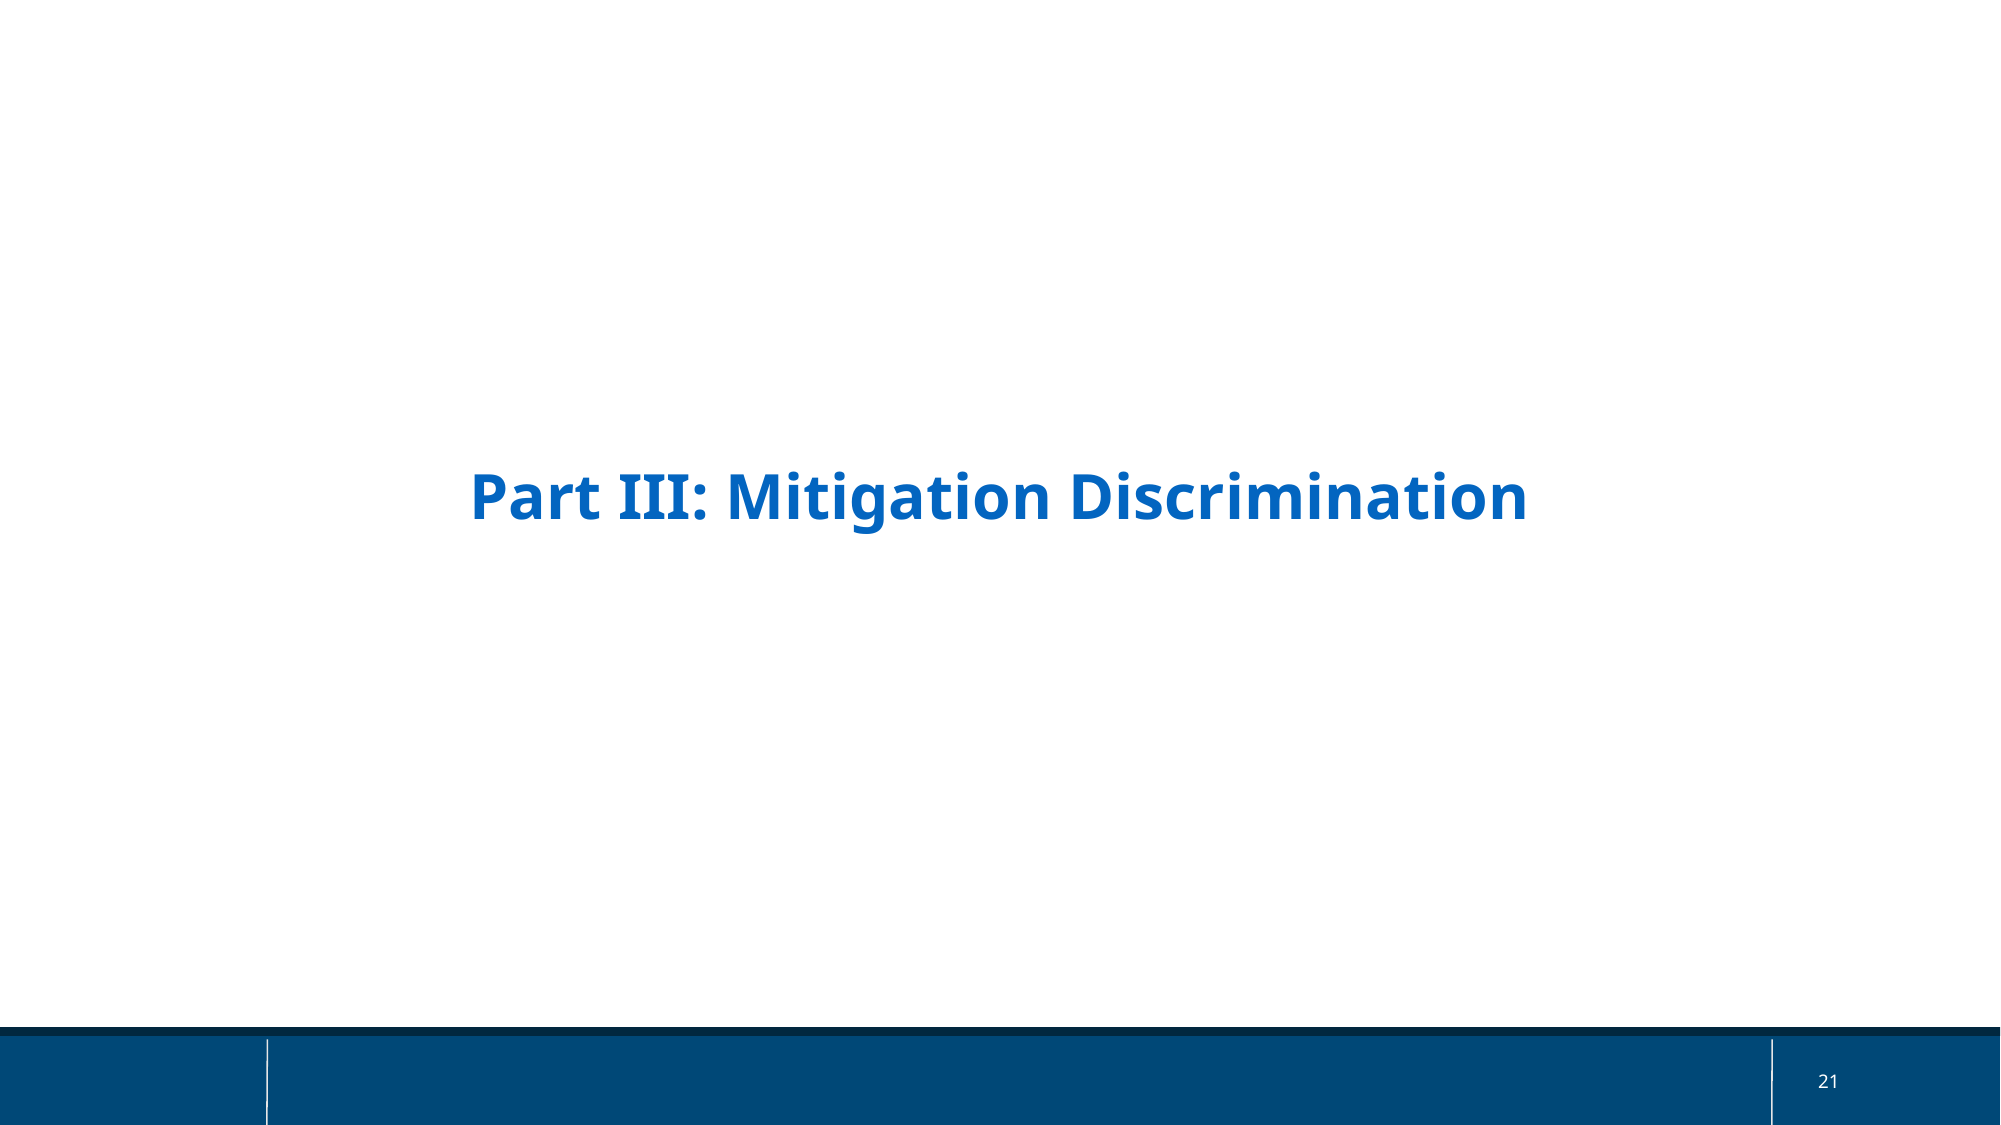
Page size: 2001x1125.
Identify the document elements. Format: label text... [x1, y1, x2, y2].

list Part III: Mitigation Discrimination [0, 450, 2000, 563]
slide_number ‹#› [1803, 1052, 2000, 1113]
